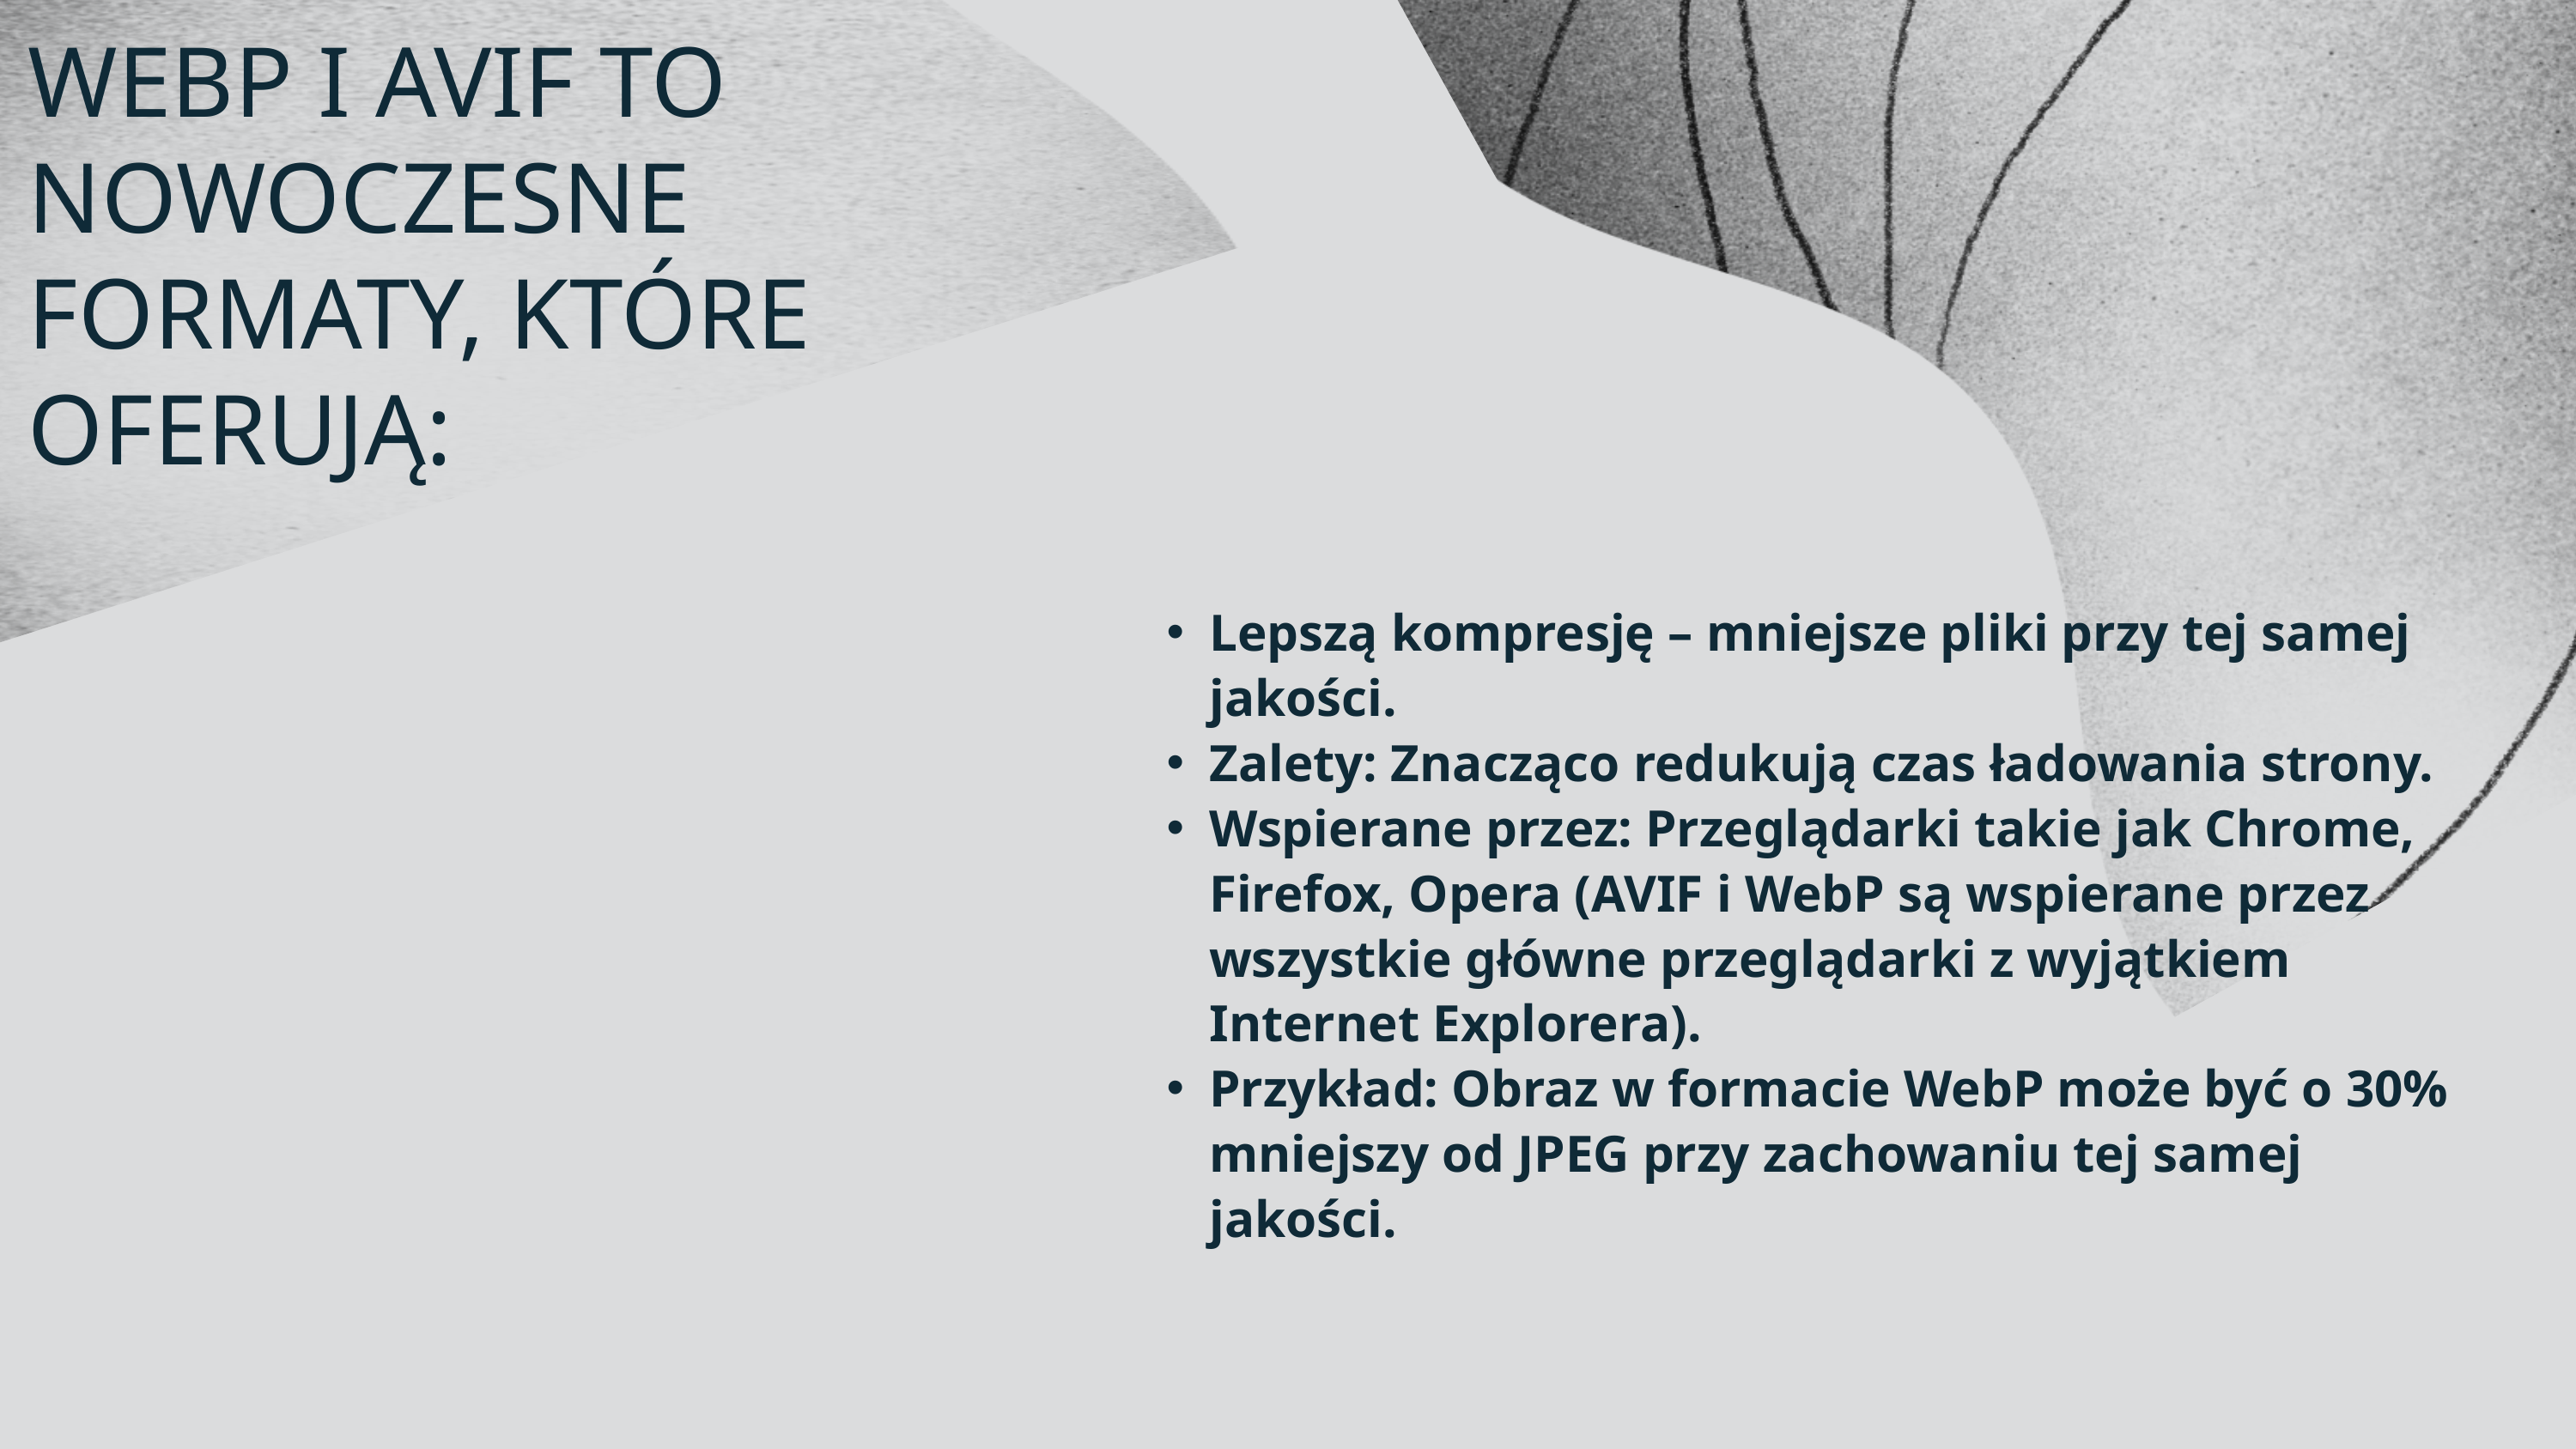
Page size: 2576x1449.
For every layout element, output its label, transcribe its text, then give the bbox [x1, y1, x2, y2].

text_box WEBP I AVIF TO NOWOCZESNE FORMATY, KTÓRE OFERUJĄ: [28, 20, 1125, 484]
text_box Lepszą kompresję – mniejsze pliki przy tej samej jakości. Zalety: Znacząco redukują czas ładowania strony. Wspierane przez: Przeglądarki takie jak Chrome, Firefox, Opera (AVIF i WebP są wspierane przez wszystkie główne przeglądarki z wyjątkiem Internet Explorera). Przykład: Obraz w formacie WebP może być o 30% mniejszy od JPEG przy zachowaniu tej samej jakości. [1124, 596, 2479, 1313]
text_box [1397, 0, 2576, 849]
text_box [0, 0, 1275, 643]
